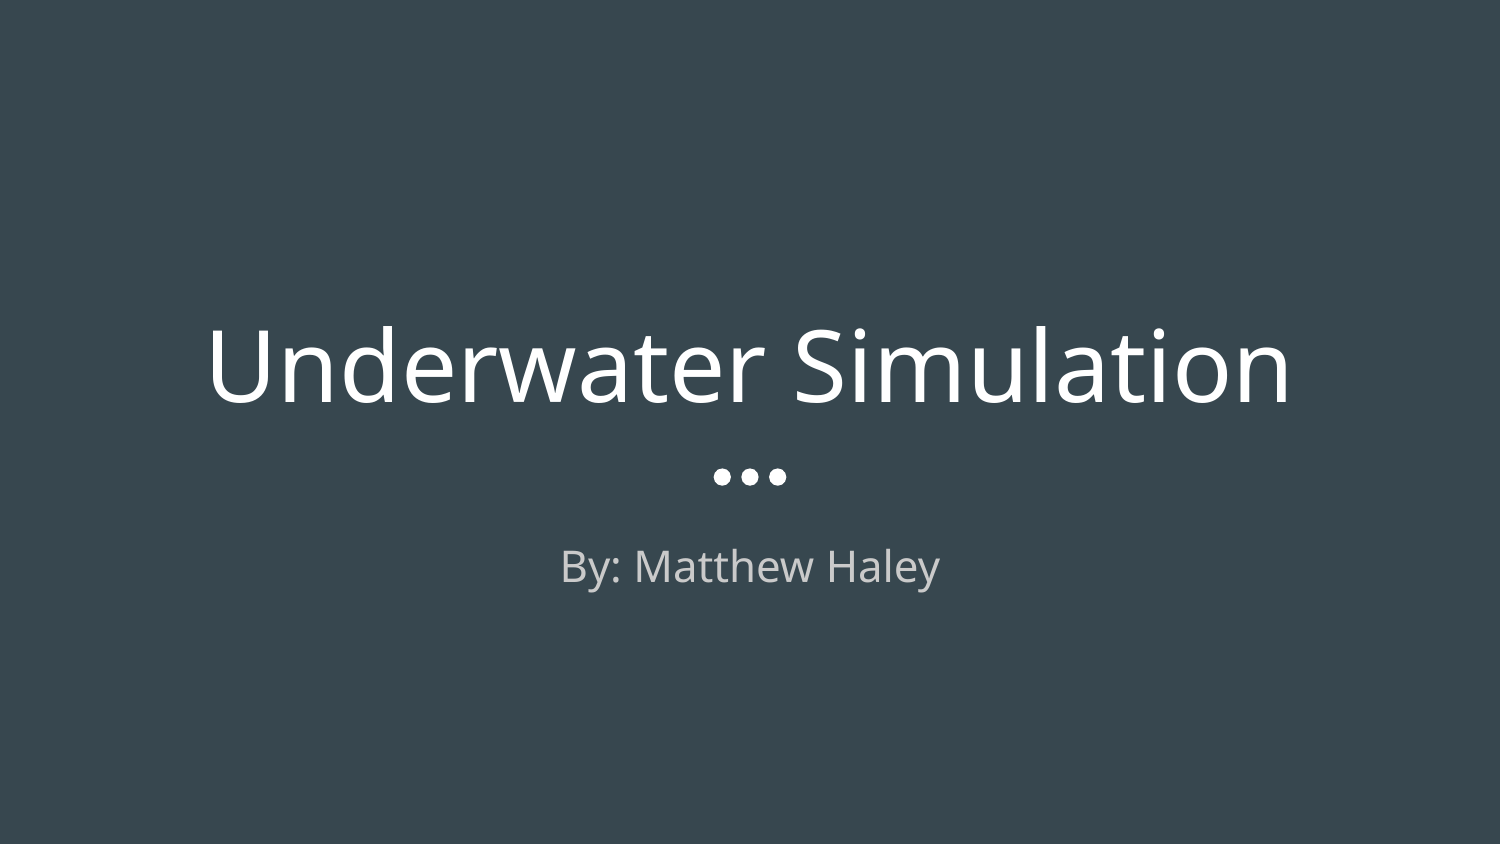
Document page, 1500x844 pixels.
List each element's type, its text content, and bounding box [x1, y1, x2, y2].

subtitle By: Matthew Haley [110, 520, 1390, 651]
title Underwater Simulation [110, 162, 1390, 447]
